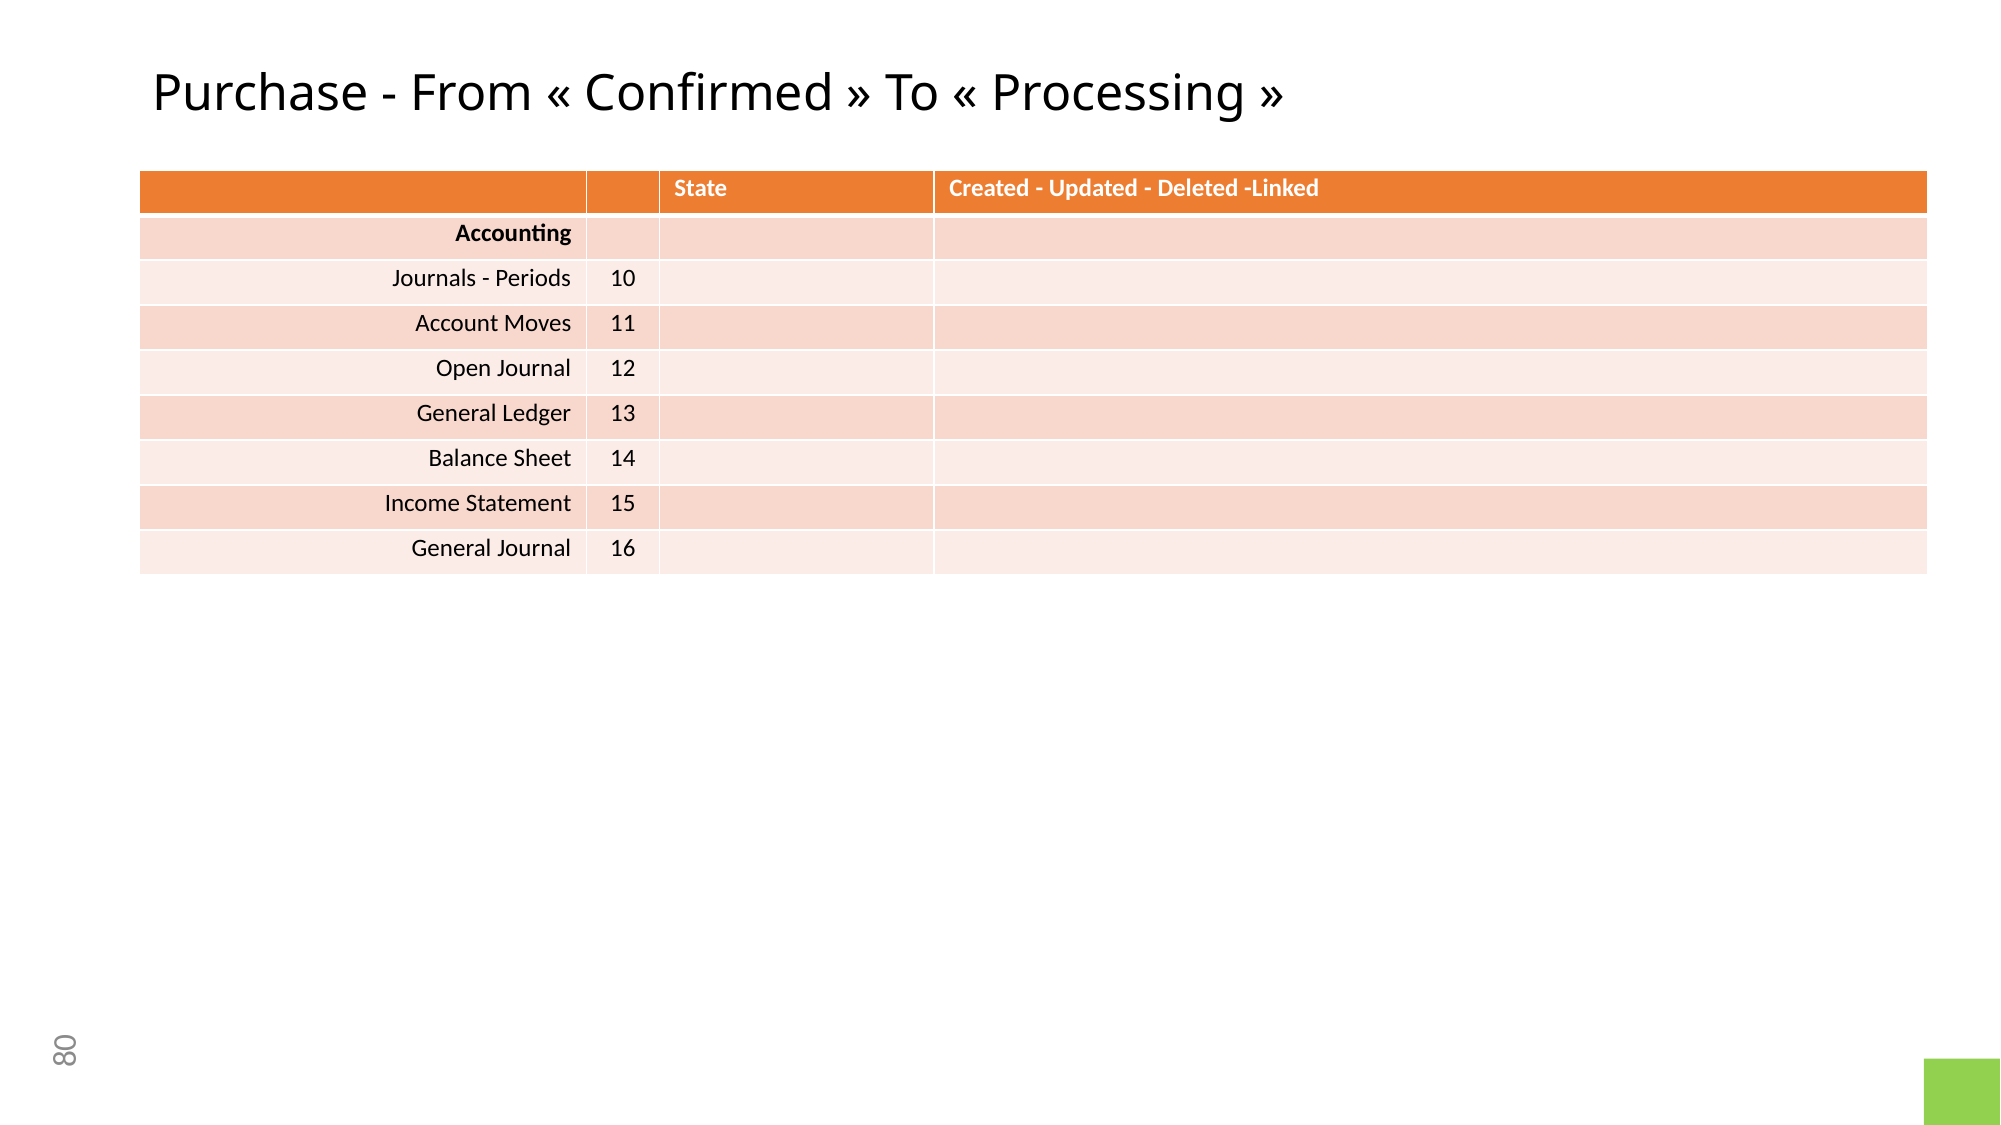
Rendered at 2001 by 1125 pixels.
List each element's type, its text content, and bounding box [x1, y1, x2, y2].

table_cell 15 [587, 486, 659, 529]
table_cell Account Moves [140, 306, 586, 349]
table_cell [660, 261, 933, 304]
table_cell 12 [587, 351, 659, 394]
table_cell [935, 351, 1927, 394]
table_cell [935, 531, 1927, 574]
table_cell [935, 218, 1927, 259]
table_cell [935, 306, 1927, 349]
table_cell Journals - Periods [140, 261, 586, 304]
table_header [140, 171, 586, 213]
table_header State [660, 171, 933, 213]
table_header Created - Updated - Deleted -Linked [935, 171, 1927, 213]
table_cell [660, 396, 933, 439]
table_cell 11 [587, 306, 659, 349]
table_cell Open Journal [140, 351, 586, 394]
table_cell [660, 351, 933, 394]
table_cell Accounting [140, 218, 586, 259]
table_header [587, 171, 659, 213]
table_cell General Ledger [140, 396, 586, 439]
table_cell Balance Sheet [140, 441, 586, 484]
table_cell Income Statement [140, 486, 586, 529]
table_cell [660, 306, 933, 349]
table_cell General Journal [140, 531, 586, 574]
table_cell [660, 441, 933, 484]
table_cell [935, 396, 1927, 439]
table_cell 10 [587, 261, 659, 304]
slide_number 80 [32, 995, 93, 1108]
table_cell [660, 218, 933, 259]
title Purchase - From « Confirmed » To « Processing » [137, 59, 1863, 136]
text_box [1923, 1058, 2000, 1125]
table_cell [935, 261, 1927, 304]
table_cell [587, 218, 659, 259]
table_cell [935, 441, 1927, 484]
table_cell [935, 486, 1927, 529]
table_cell 14 [587, 441, 659, 484]
table_cell [660, 531, 933, 574]
table_cell 13 [587, 396, 659, 439]
table_cell [660, 486, 933, 529]
table_cell 16 [587, 531, 659, 574]
